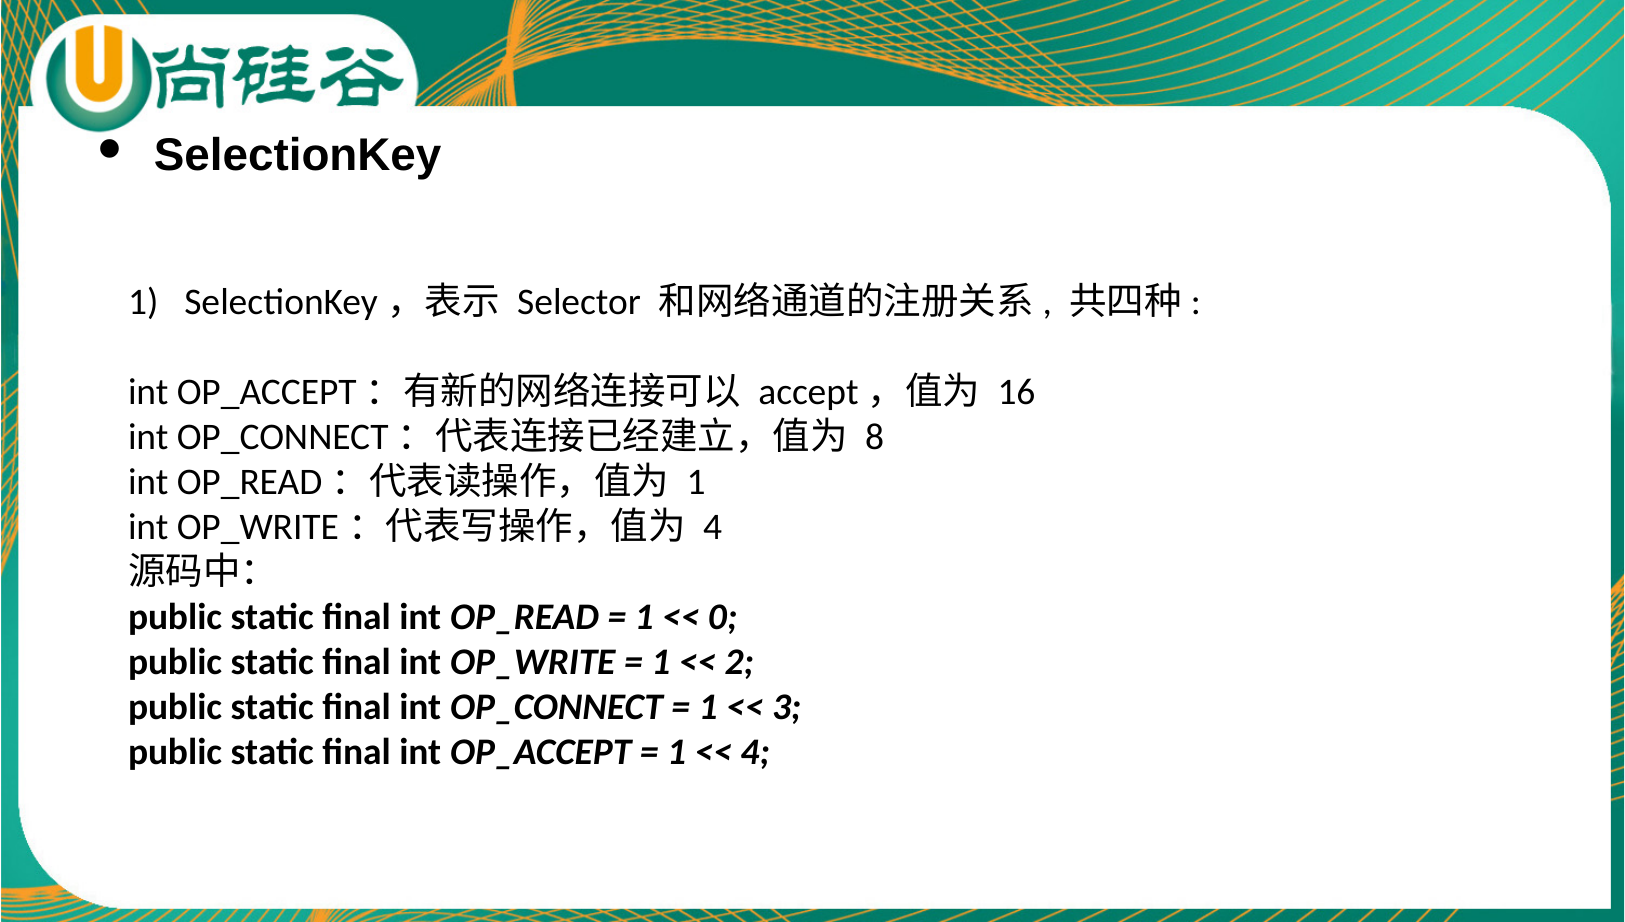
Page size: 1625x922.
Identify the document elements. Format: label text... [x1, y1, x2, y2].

text_box SelectionKey，表示 Selector 和网络通道的注册关系, 共四种: int OP_ACCEPT：有新的网络连接可以 accept，值为 16 int OP_CONNECT：代表连接已经建立，值为 8 int OP_READ：代表读操作，值为 1 int OP_WRITE：代表写操作，值为 4 源码中： public static final int OP_READ = 1 << 0; public static final int OP_WRITE = 1 << 2; public static final int OP_CONNECT = 1 << 3; public static final int OP_ACCEPT = 1 << 4; [113, 224, 1560, 825]
text_box SelectionKey [82, 123, 1375, 188]
picture [0, 0, 1625, 922]
